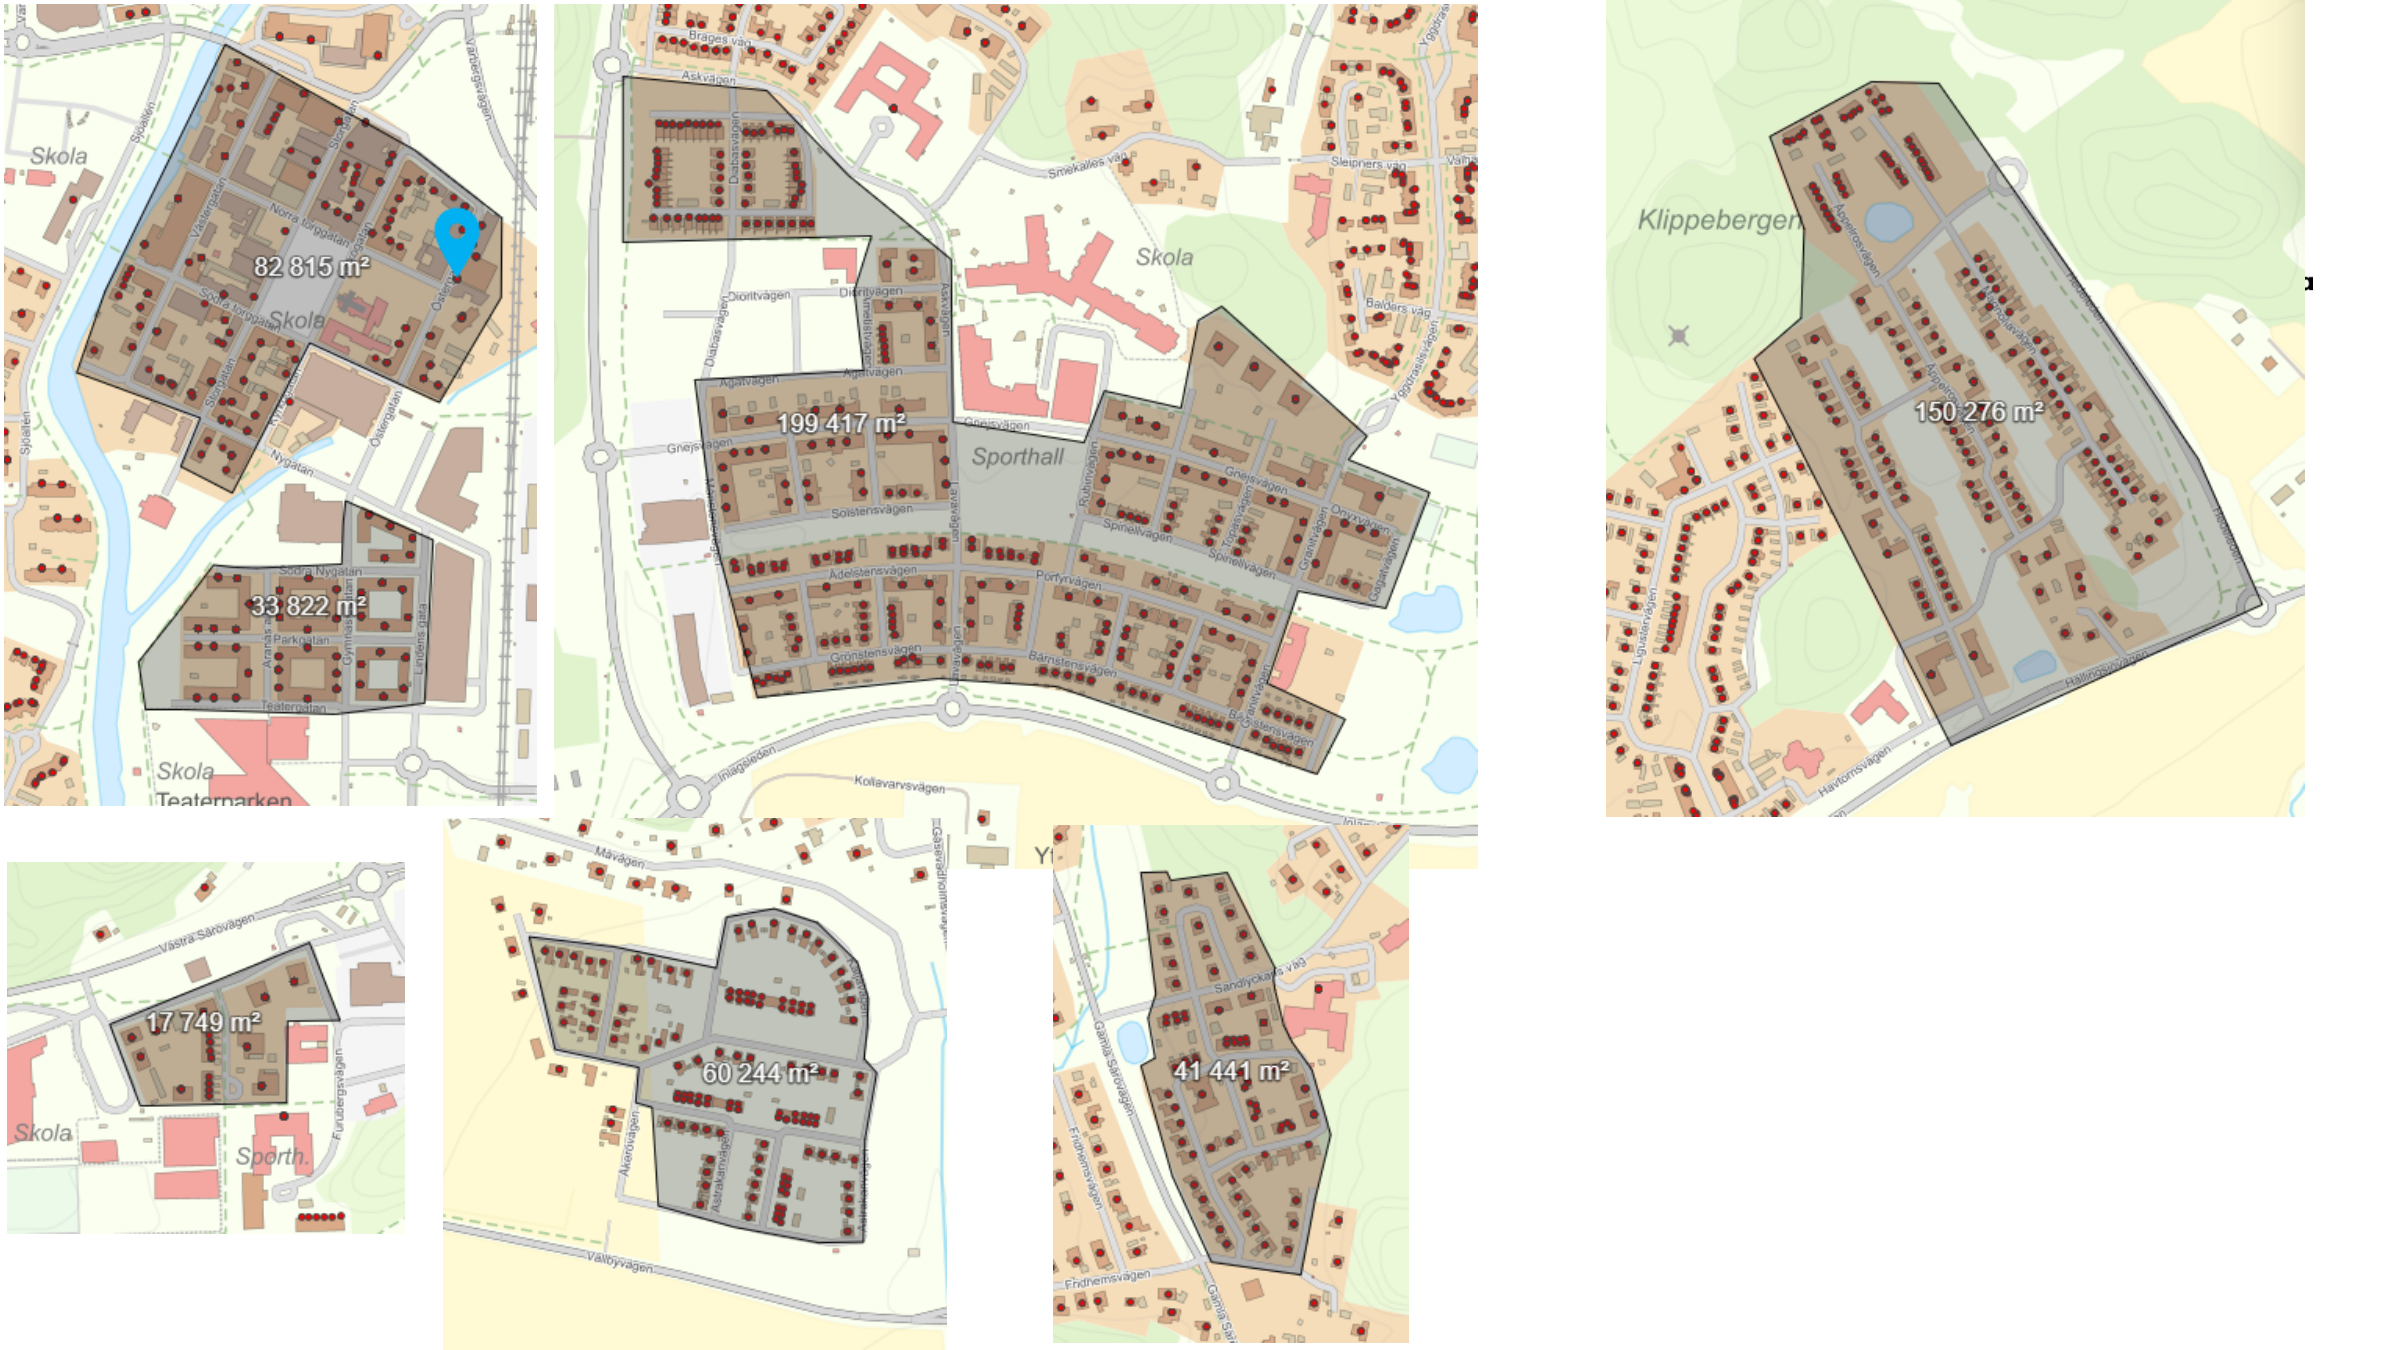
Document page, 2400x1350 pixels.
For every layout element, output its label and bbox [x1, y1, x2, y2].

picture [2305, 111, 2313, 298]
list [1606, 0, 2305, 817]
picture [4, 4, 537, 807]
picture [443, 4, 1478, 1350]
picture [7, 862, 405, 1234]
